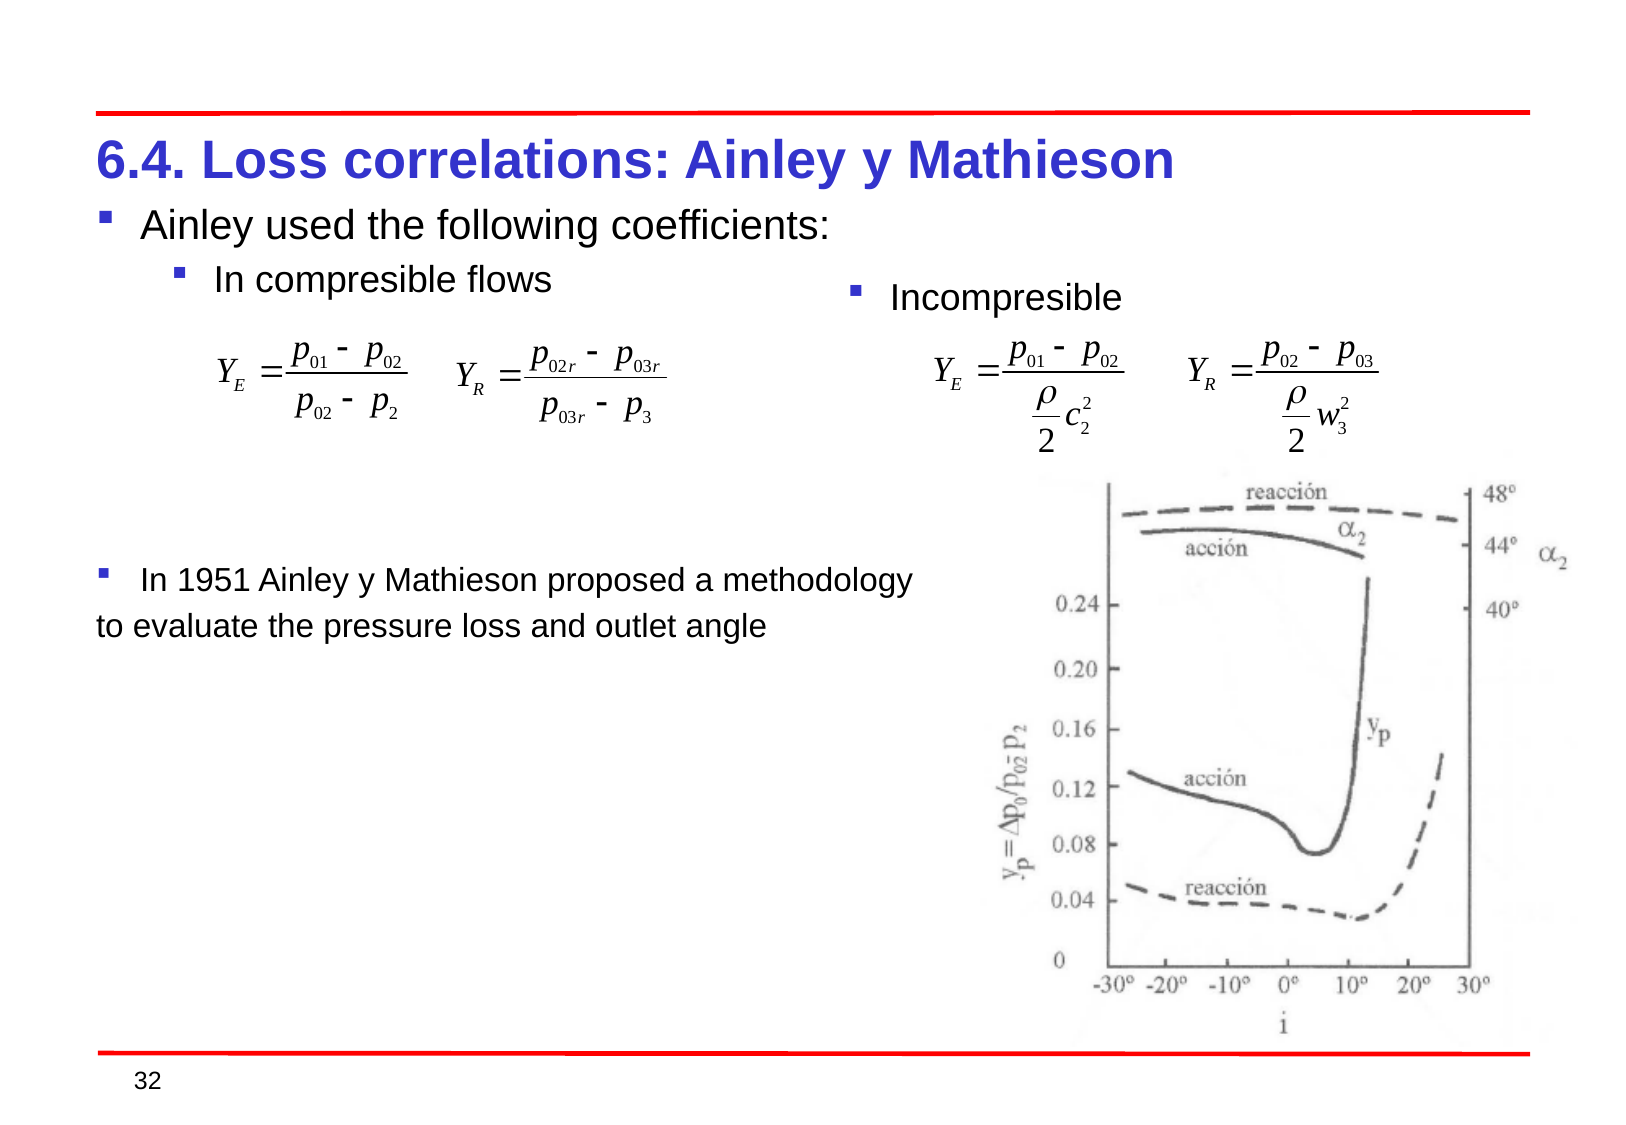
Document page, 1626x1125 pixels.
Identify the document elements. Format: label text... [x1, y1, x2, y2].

slide_number 32 [91, 1056, 178, 1107]
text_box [1182, 324, 1387, 462]
picture [979, 449, 1586, 1048]
text_box Incompresible [757, 265, 1138, 326]
text_box 6.4. Loss correlations: Ainley y Mathieson Ainley used the following coefficients: In compresible flows In 1951 Ainley y Mathieson proposed a methodology to evaluate the pressure loss and outlet angle [81, 117, 1544, 1056]
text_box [928, 324, 1133, 462]
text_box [212, 325, 417, 427]
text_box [451, 329, 673, 431]
